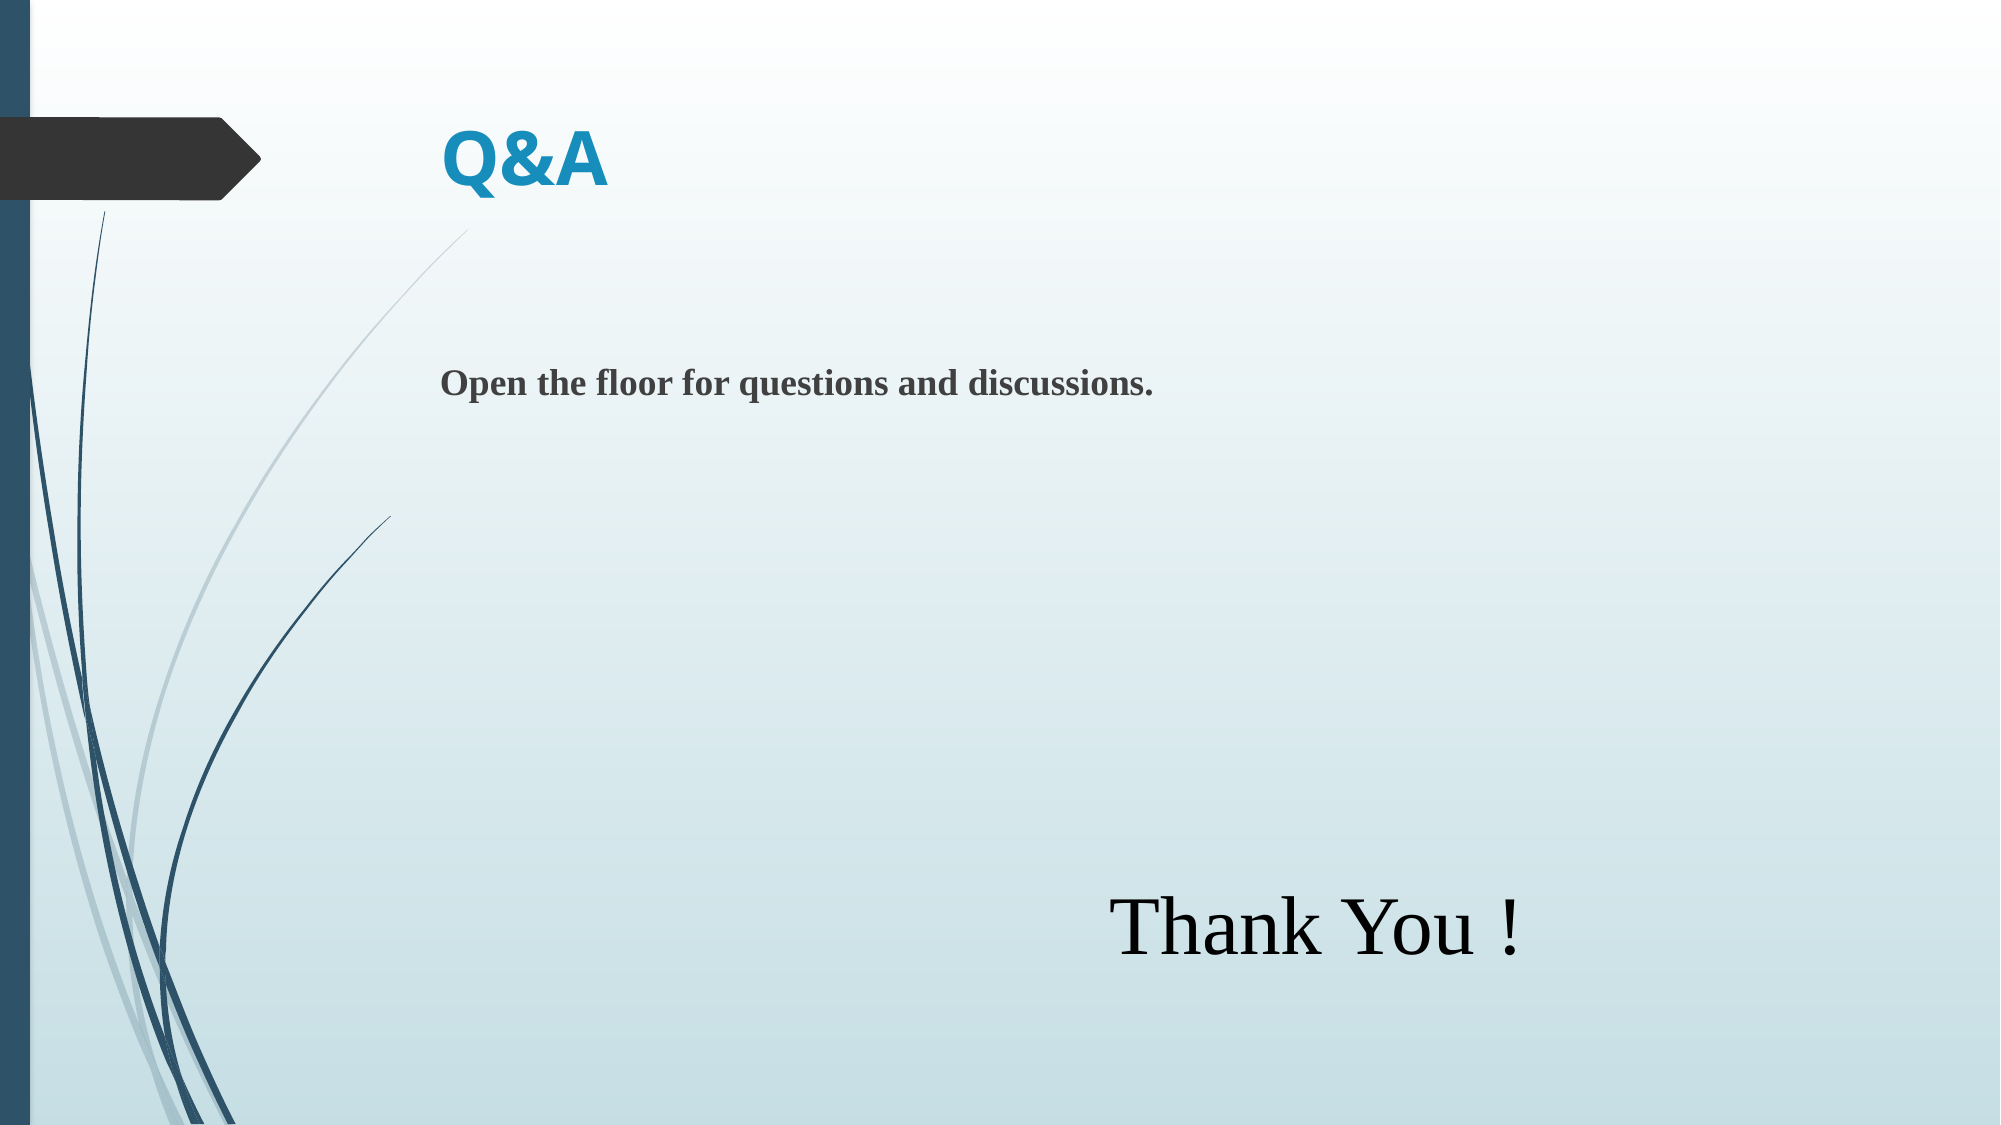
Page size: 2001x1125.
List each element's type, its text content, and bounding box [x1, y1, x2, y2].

list Open the floor for questions and discussions. [424, 350, 1888, 970]
text_box Thank You ! [1094, 864, 2000, 979]
title Q&A [425, 102, 1888, 313]
